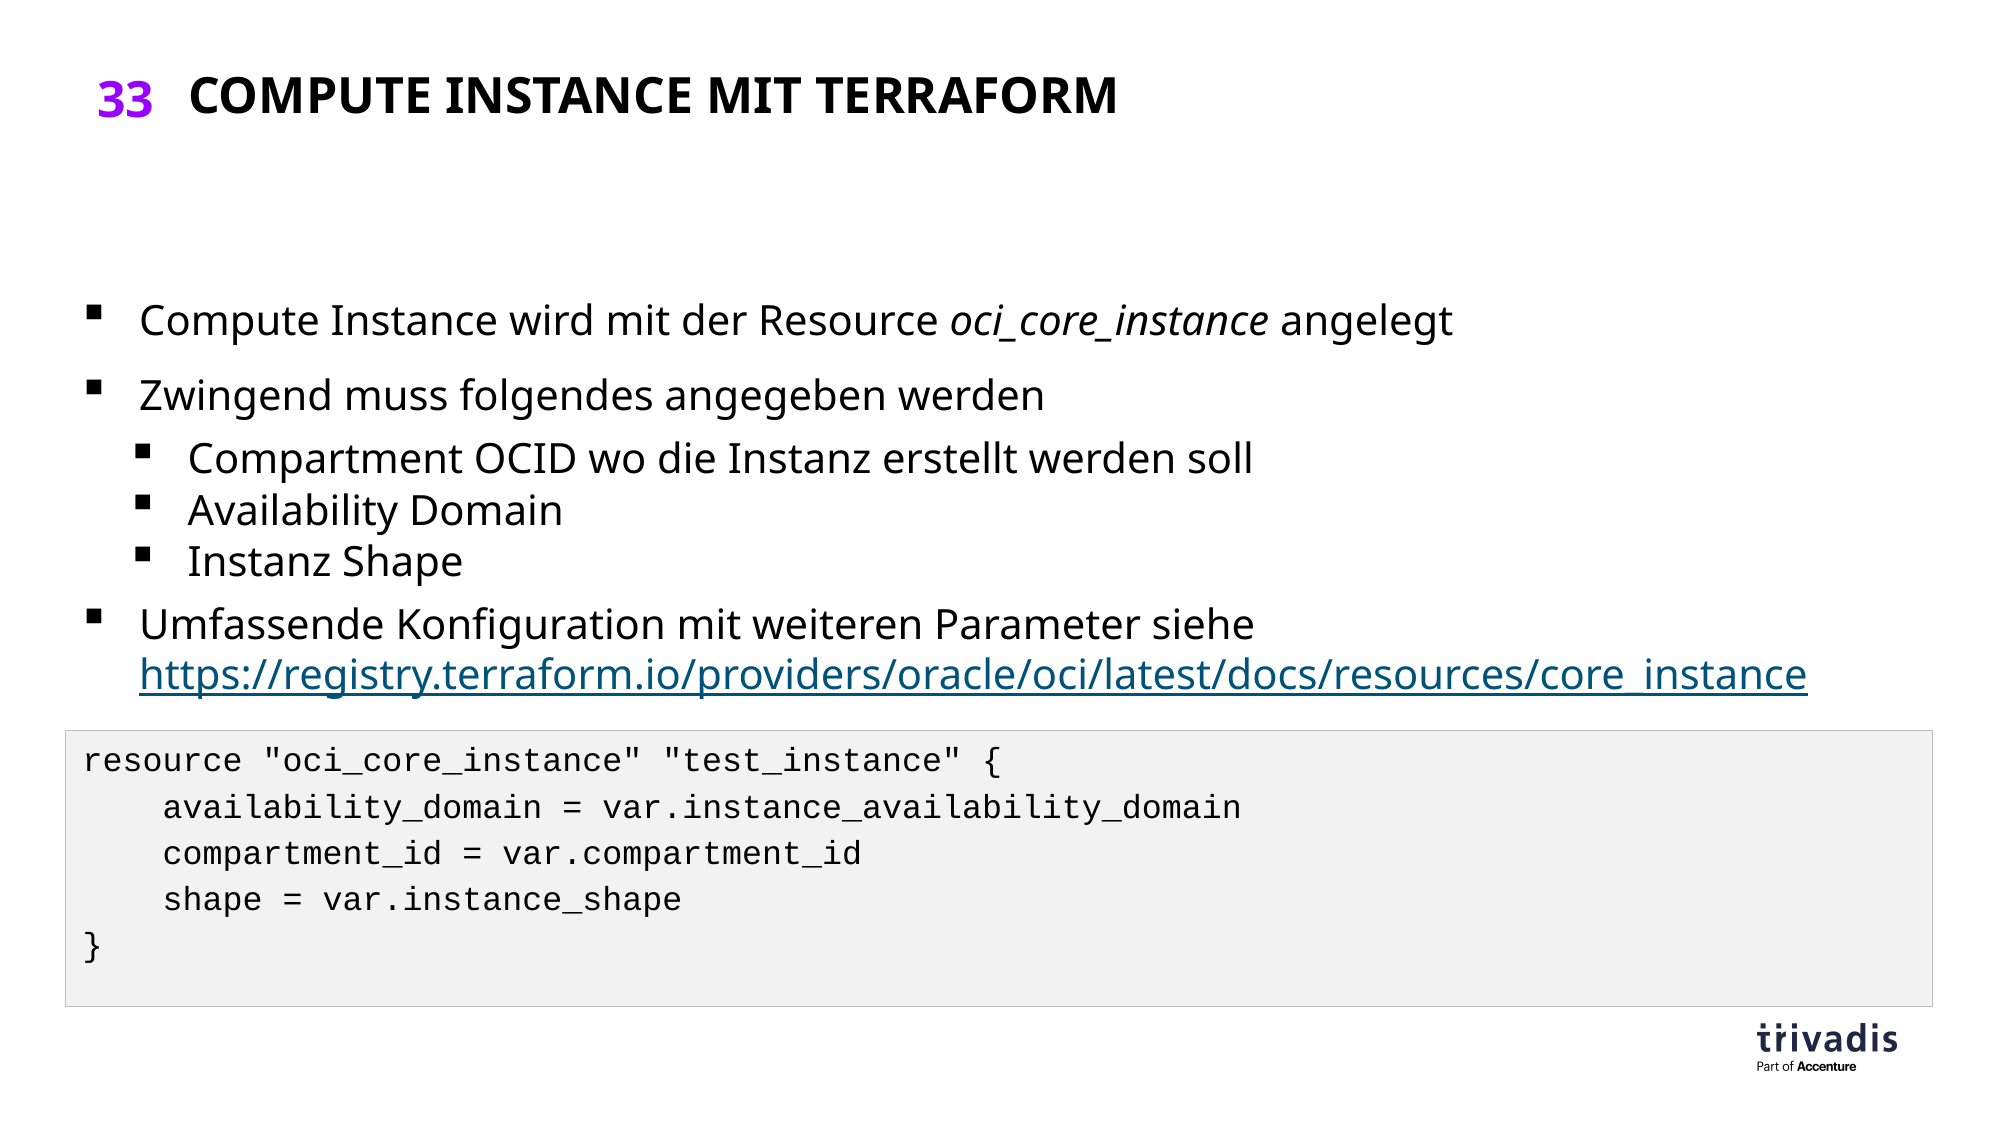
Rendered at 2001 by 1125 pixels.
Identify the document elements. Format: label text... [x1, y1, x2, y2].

list Compute Instance wird mit der Resource oci_core_instance angelegt Zwingend muss folgendes angegeben werden Compartment OCID wo die Instanz erstellt werden soll Availability Domain Instanz Shape Umfassende Konfiguration mit weiteren Parameter siehe https://registry.terraform.io/providers/oracle/oci/latest/docs/resources/core_instance [65, 286, 1933, 731]
picture [1757, 1023, 1897, 1071]
list resource "oci_core_instance" "test_instance" { availability_domain = var.instance_availability_domain compartment_id = var.compartment_id shape = var.instance_shape } [65, 731, 1933, 1007]
title Compute Instance mit Terraform [170, 63, 1933, 136]
